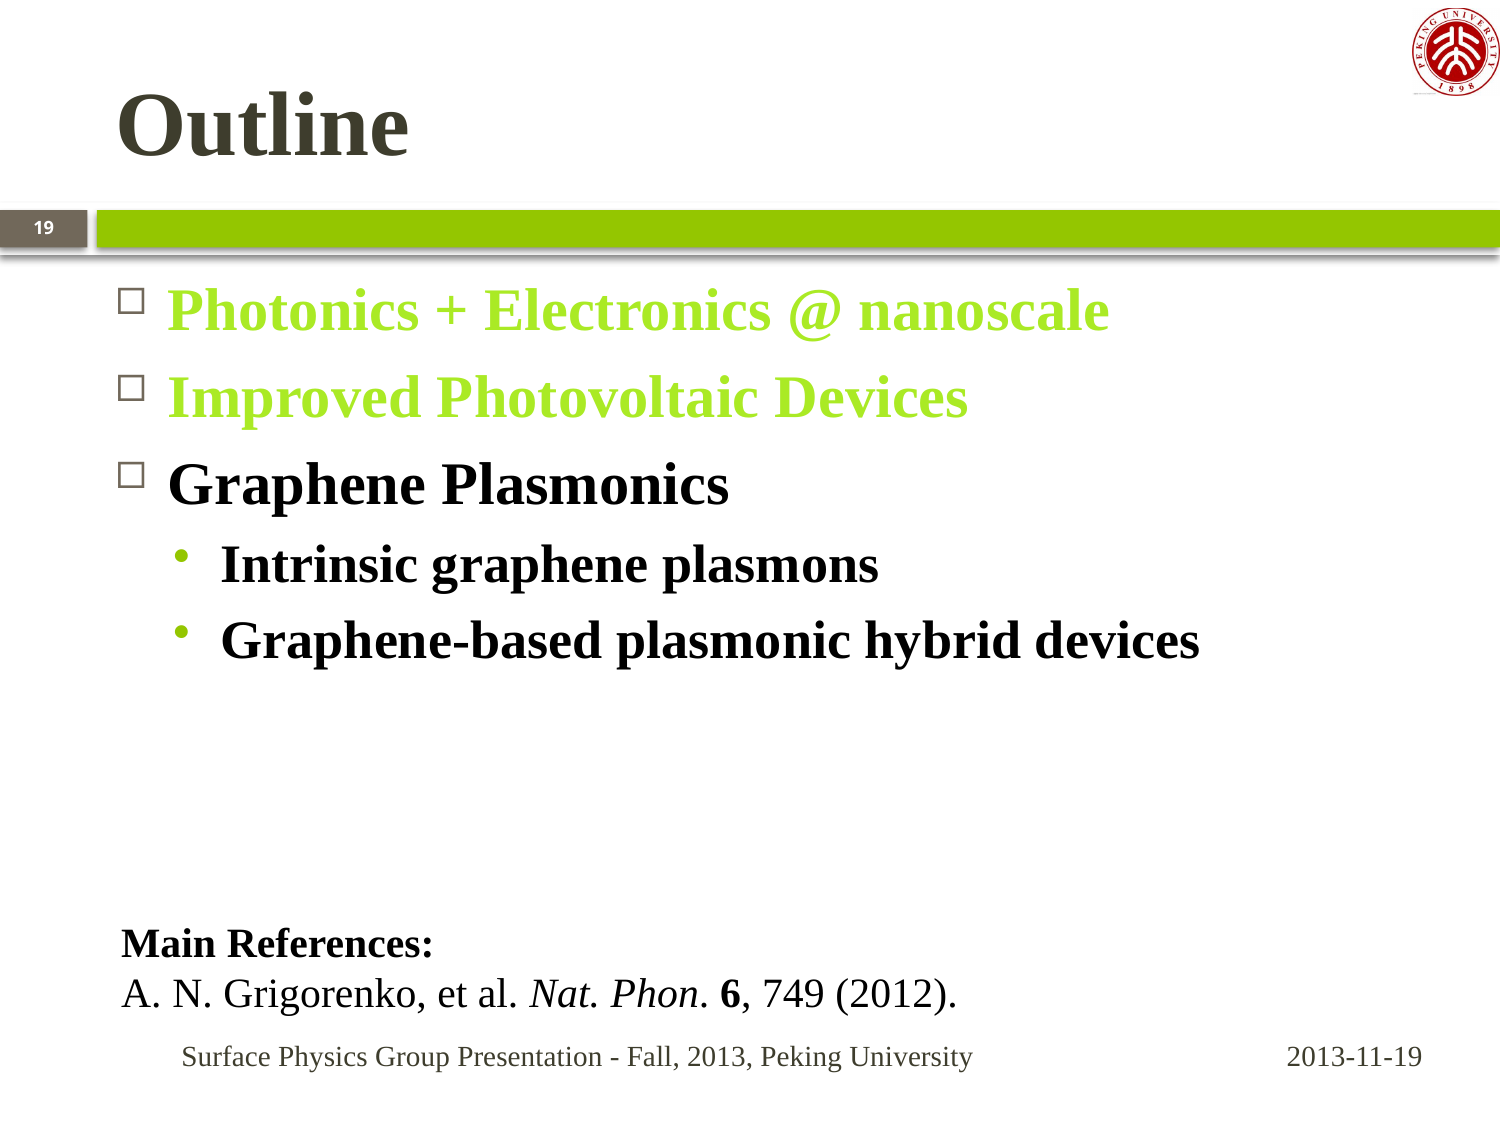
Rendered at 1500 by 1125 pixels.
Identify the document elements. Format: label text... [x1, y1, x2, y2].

picture [1412, 8, 1500, 96]
title Outline [100, 37, 1438, 200]
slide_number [999, 1025, 1438, 1085]
list Photonics + Electronics @ nanoscale Improved Photovoltaic Devices Graphene Plasmonics Intrinsic graphene plasmons Graphene-based plasmonic hybrid devices [100, 262, 1438, 1000]
slide_number 19 [0, 208, 88, 249]
text_box Main References: A. N. Grigorenko, et al. Nat. Phon. 6, 749 (2012). [106, 908, 1013, 1024]
footer Surface Physics Group Presentation - Fall, 2013, Peking University [99, 1024, 990, 1085]
